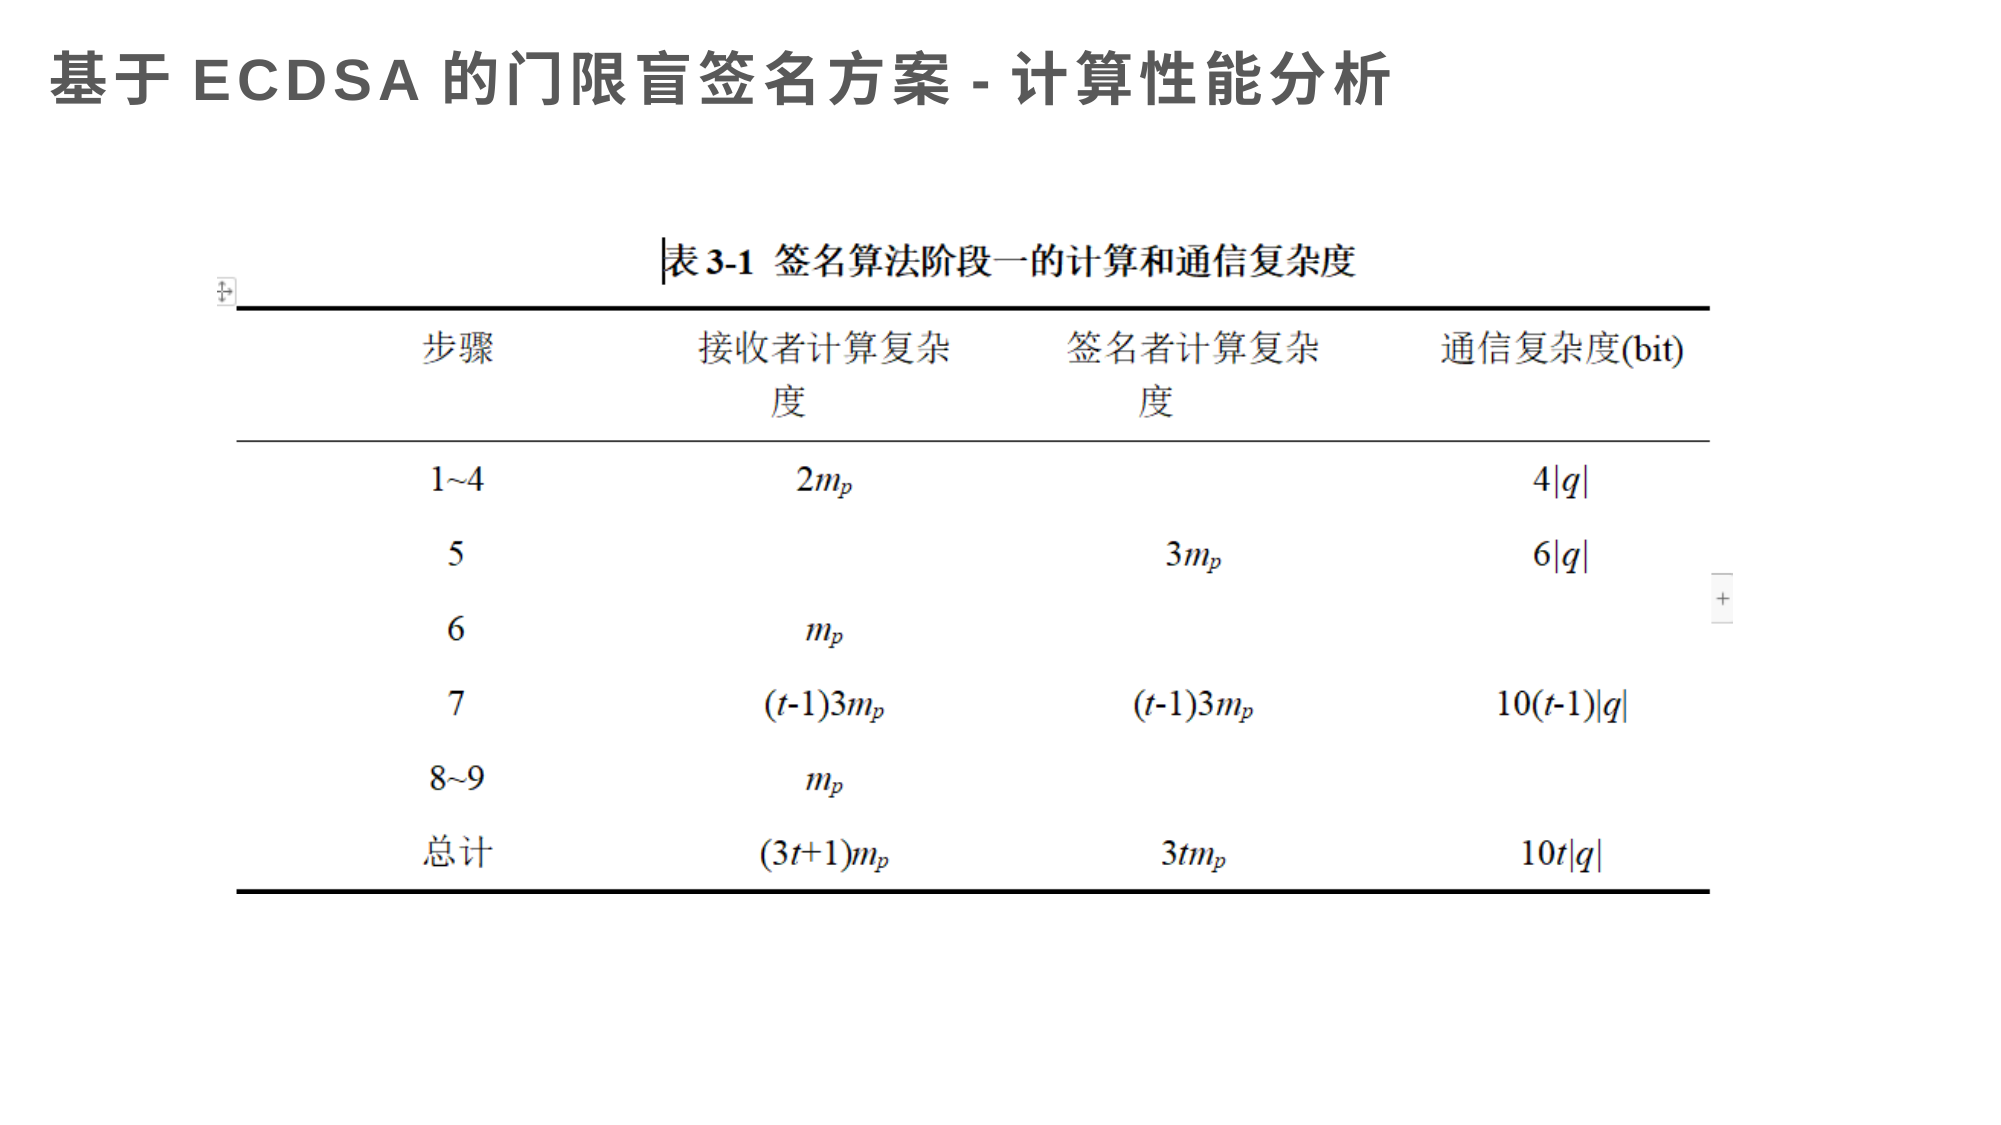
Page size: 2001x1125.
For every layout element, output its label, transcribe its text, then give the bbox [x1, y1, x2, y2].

title 基于ECDSA的门限盲签名方案-计算性能分析 [34, 19, 1966, 136]
picture [217, 230, 1733, 895]
